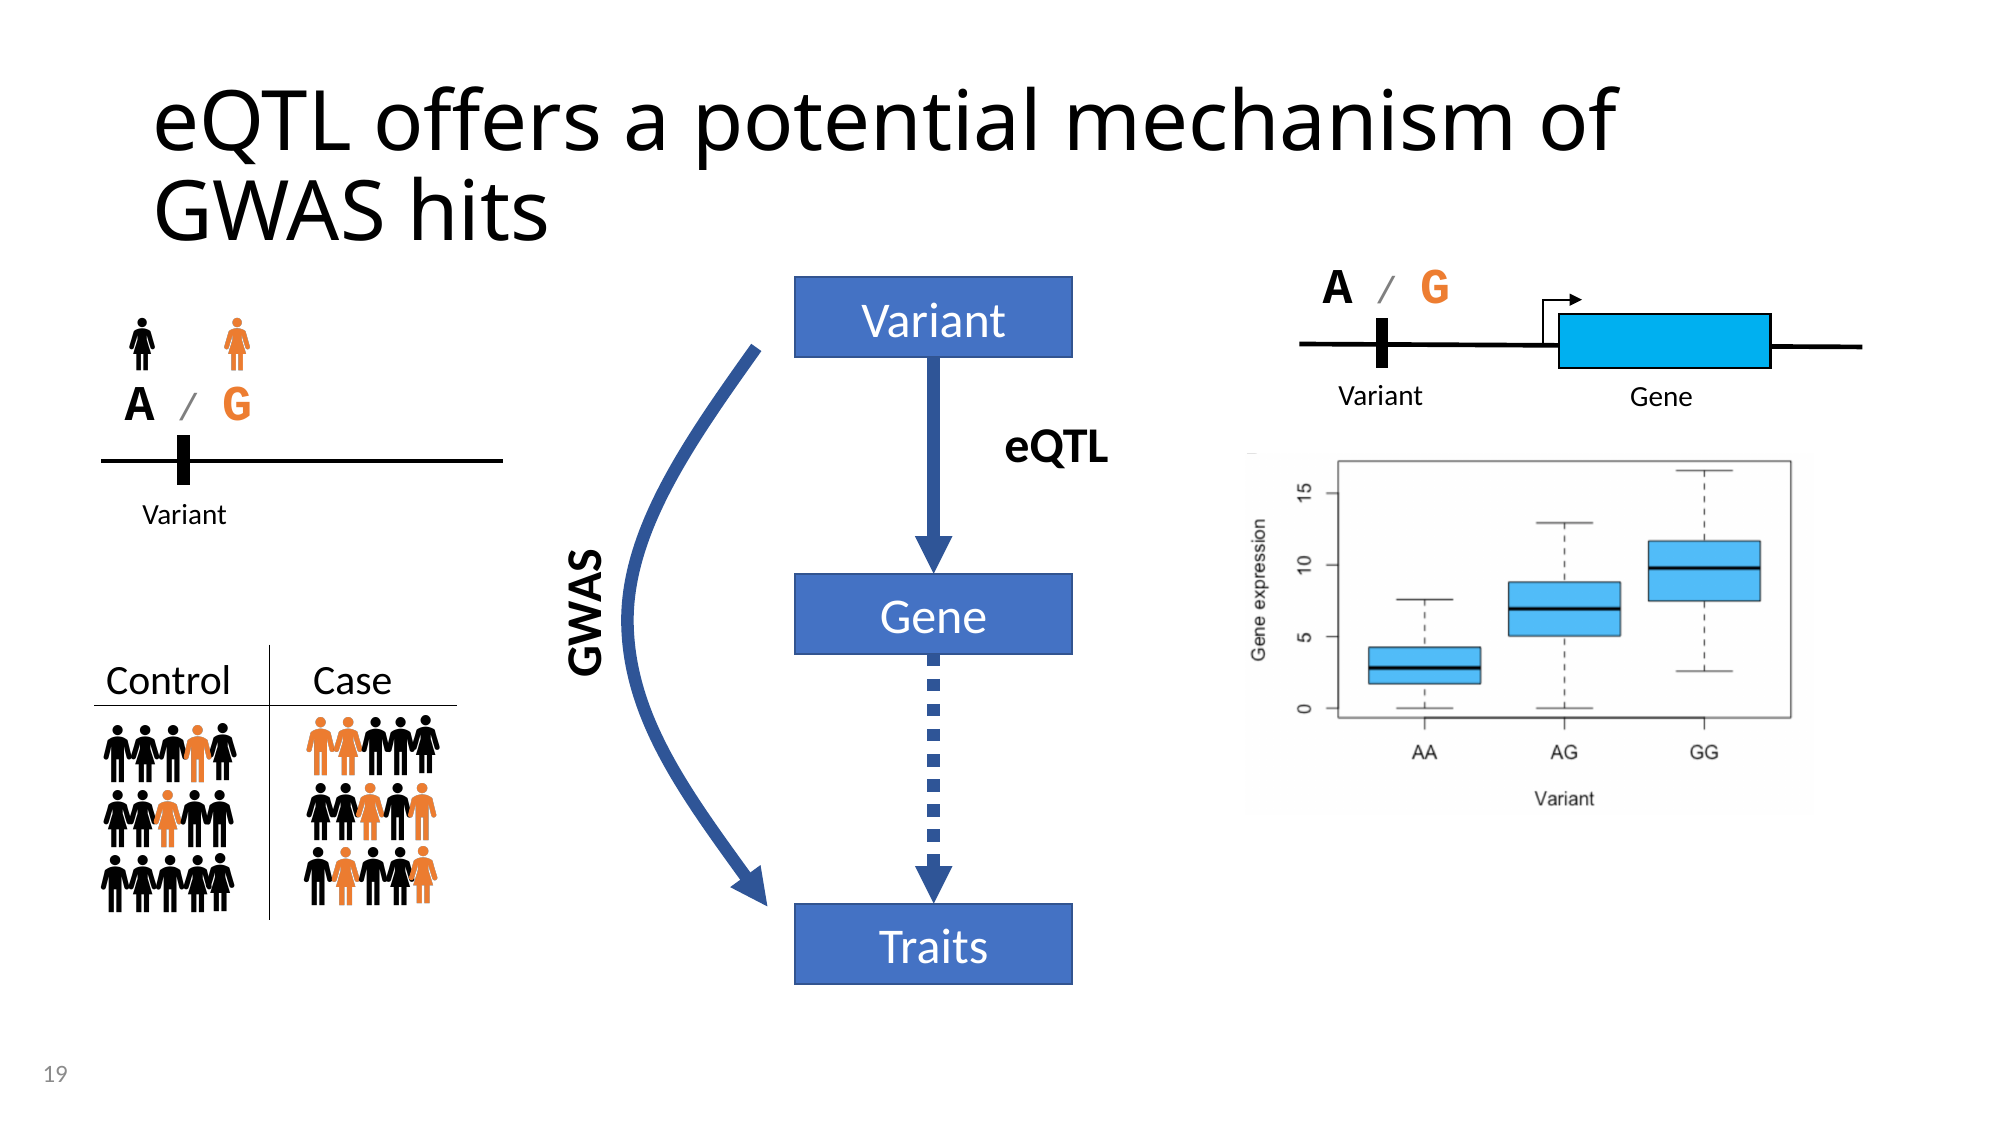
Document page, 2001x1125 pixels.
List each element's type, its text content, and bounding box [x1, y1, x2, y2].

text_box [99, 316, 504, 539]
text_box GWAS [543, 533, 619, 693]
title eQTL offers a potential mechanism of GWAS hits [137, 59, 1863, 278]
text_box Traits [794, 904, 1073, 985]
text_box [84, 644, 469, 920]
text_box [627, 347, 768, 907]
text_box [794, 357, 1125, 904]
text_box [1245, 245, 1863, 815]
text_box Variant [794, 278, 1073, 357]
slide_number 19 [27, 1042, 248, 1103]
